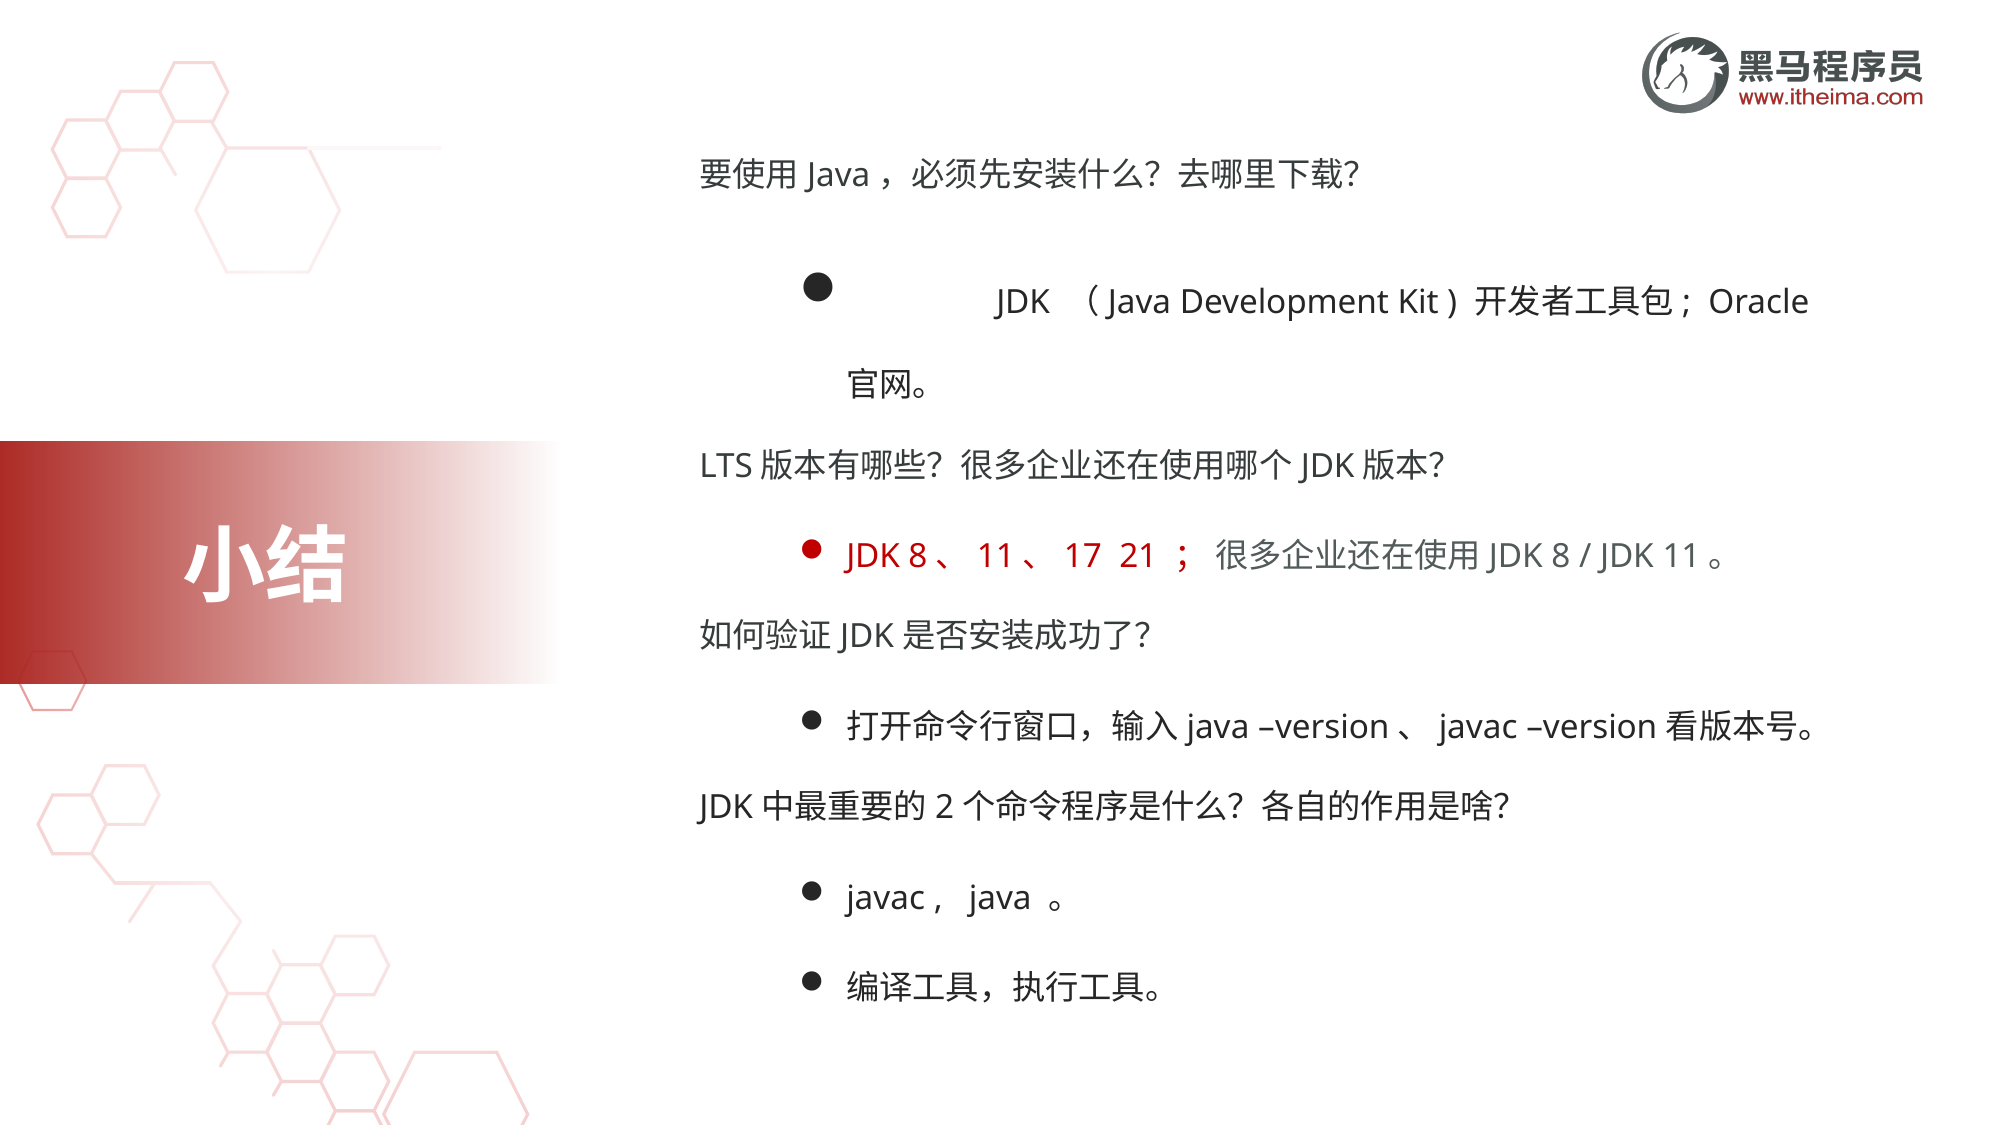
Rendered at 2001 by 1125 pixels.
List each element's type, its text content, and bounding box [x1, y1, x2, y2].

list 要使用Java，必须先安装什么？去哪里下载？ JDK （Java Development Kit ) 开发者工具包; Oracle官网。 LTS版本有哪些？很多企业还在使用哪个JDK版本？ JDK 8、11、17 21 ； 很多企业还在使用JDK 8 / JDK 11。 如何验证JDK是否安装成功了？ 打开命令行窗口，输入java –version、javac –version看版本号。 JDK中最重要的2个命令程序是什么？各自的作用是啥？ javac , java 。 编译工具，执行工具。 [684, 277, 1861, 928]
picture [1633, 24, 1937, 125]
